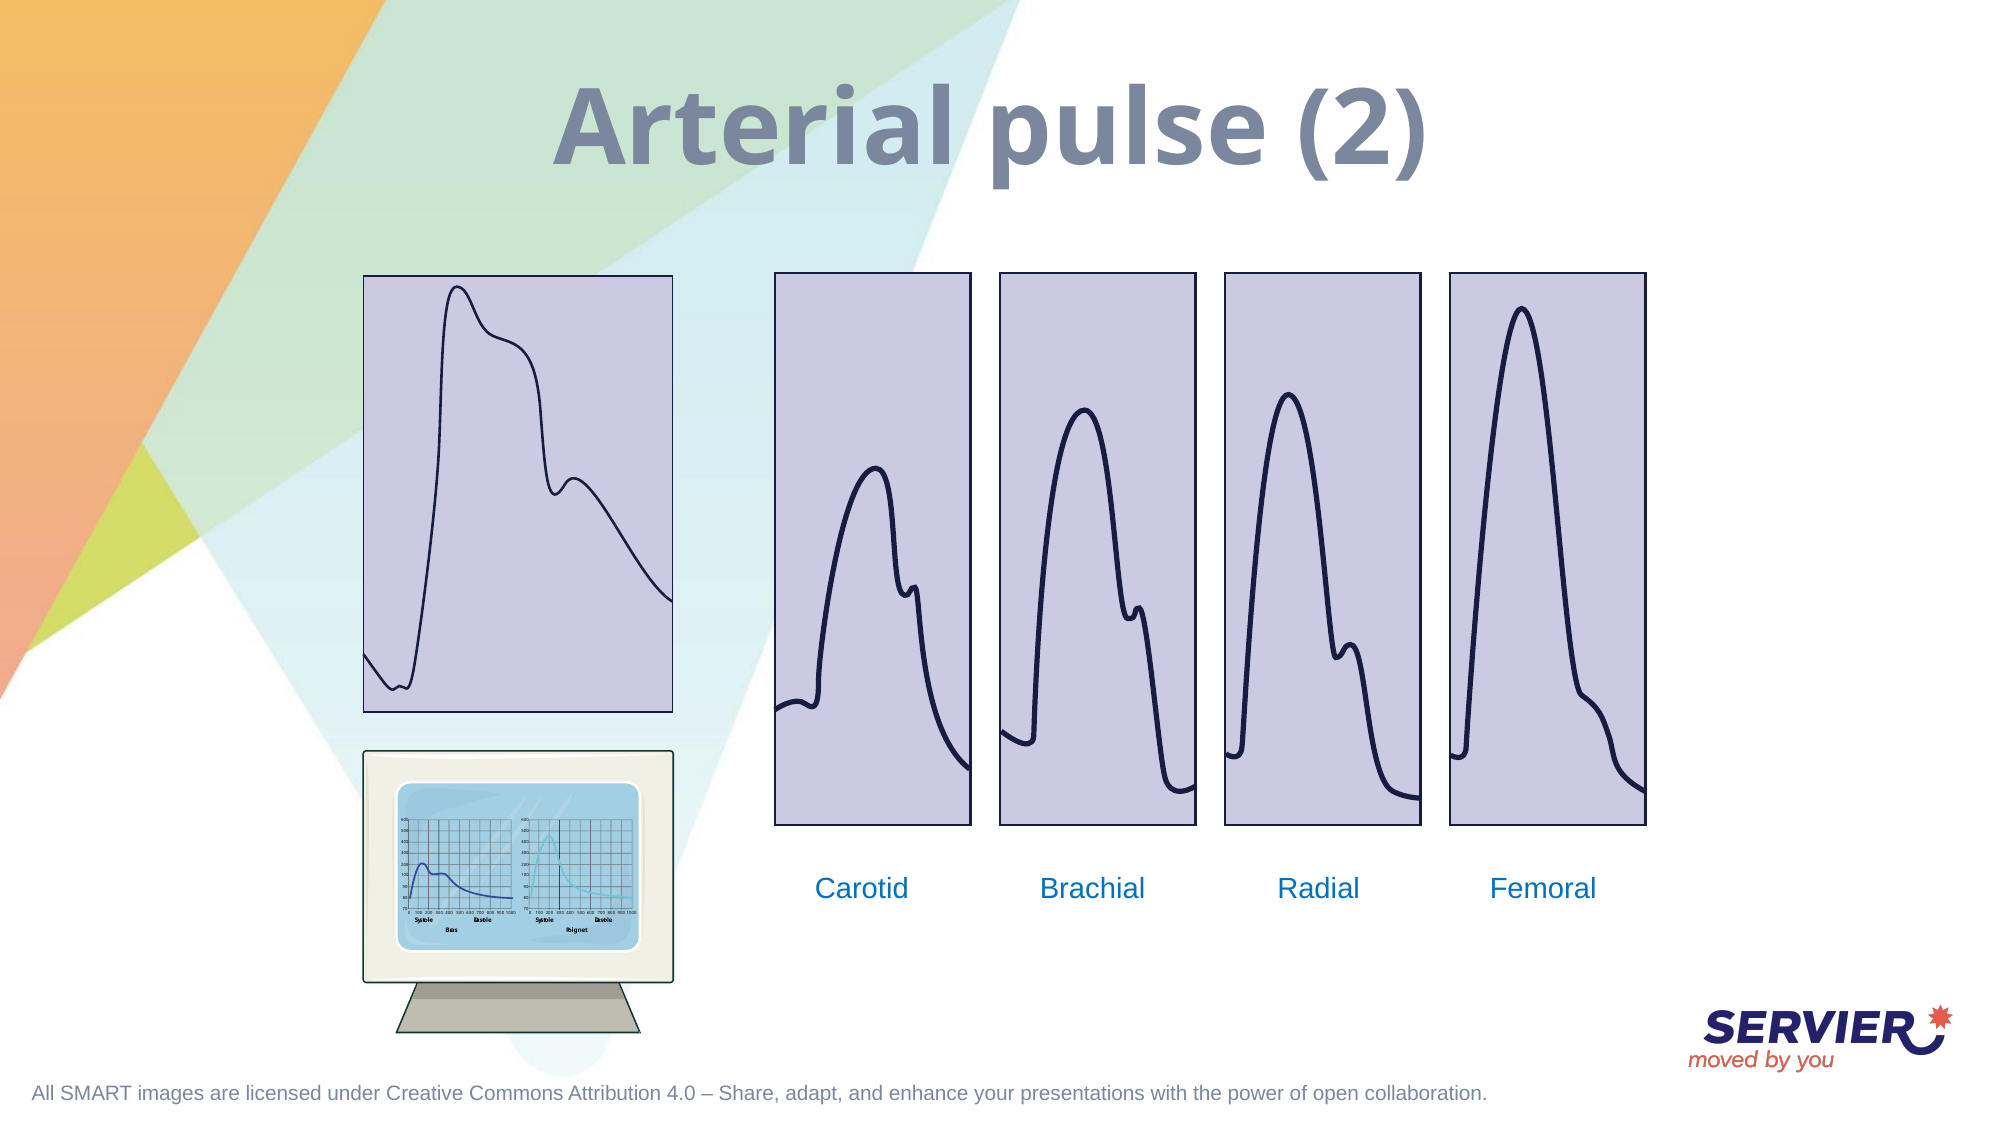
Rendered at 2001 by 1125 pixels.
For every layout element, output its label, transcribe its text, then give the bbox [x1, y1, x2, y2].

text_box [1224, 272, 1422, 826]
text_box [774, 272, 971, 826]
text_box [363, 275, 673, 713]
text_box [362, 749, 675, 1034]
text_box Femoral [1475, 862, 1612, 913]
picture [0, 0, 2001, 1125]
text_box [1449, 272, 1646, 826]
text_box Carotid [800, 862, 924, 913]
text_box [999, 272, 1197, 826]
title Arterial pulse (2) [55, 12, 1927, 232]
text_box Brachial [1025, 862, 1161, 913]
text_box Radial [1262, 862, 1376, 913]
